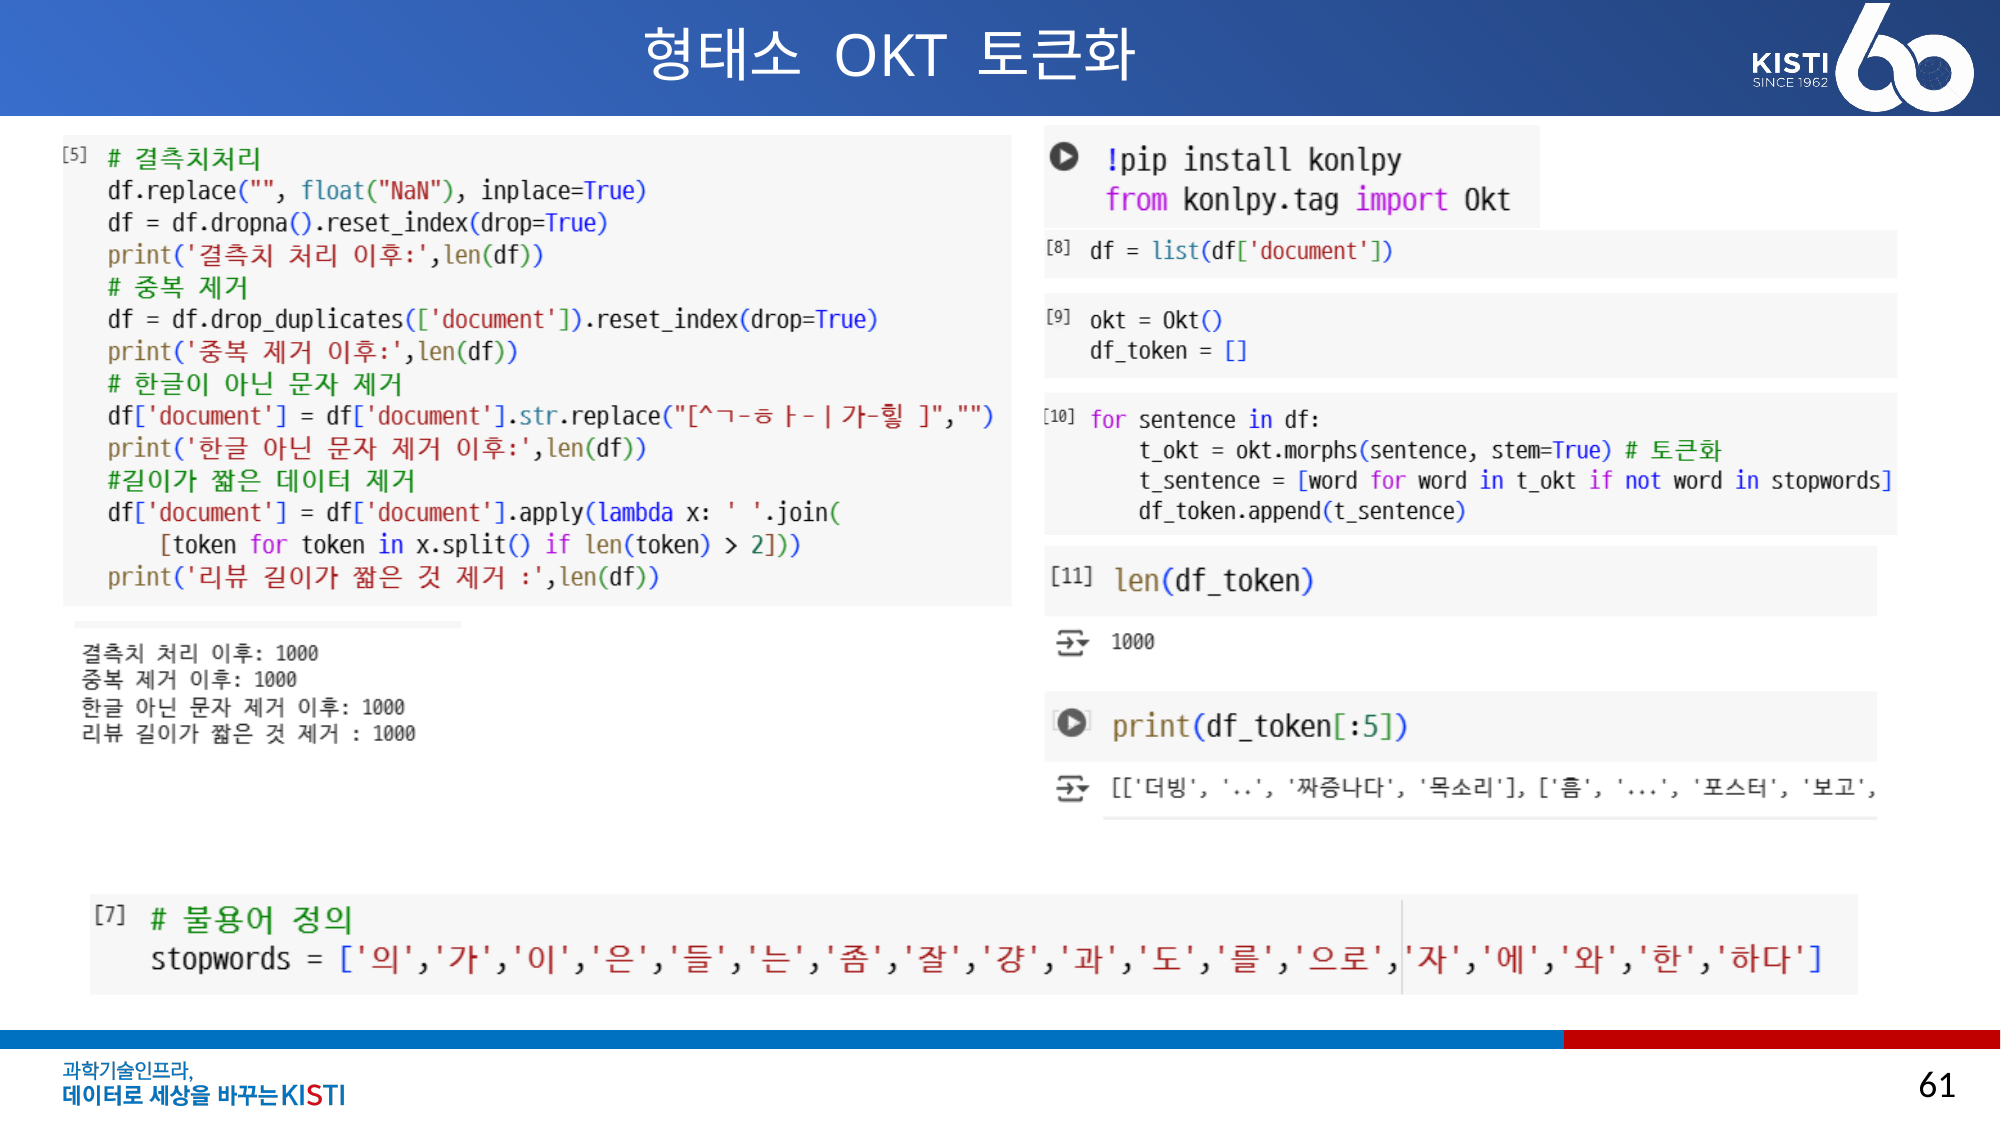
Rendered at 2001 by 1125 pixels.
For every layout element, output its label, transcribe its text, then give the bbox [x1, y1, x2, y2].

title 형태소 OKT 토큰화 [53, 1, 1728, 114]
slide_number 61 [1594, 1053, 1971, 1113]
picture [1753, 3, 1974, 112]
picture [90, 894, 1858, 1009]
picture [63, 135, 1012, 610]
picture [1044, 230, 1898, 536]
picture [1044, 125, 1540, 228]
picture [74, 621, 461, 779]
picture [1044, 546, 1878, 821]
picture [63, 1061, 344, 1106]
